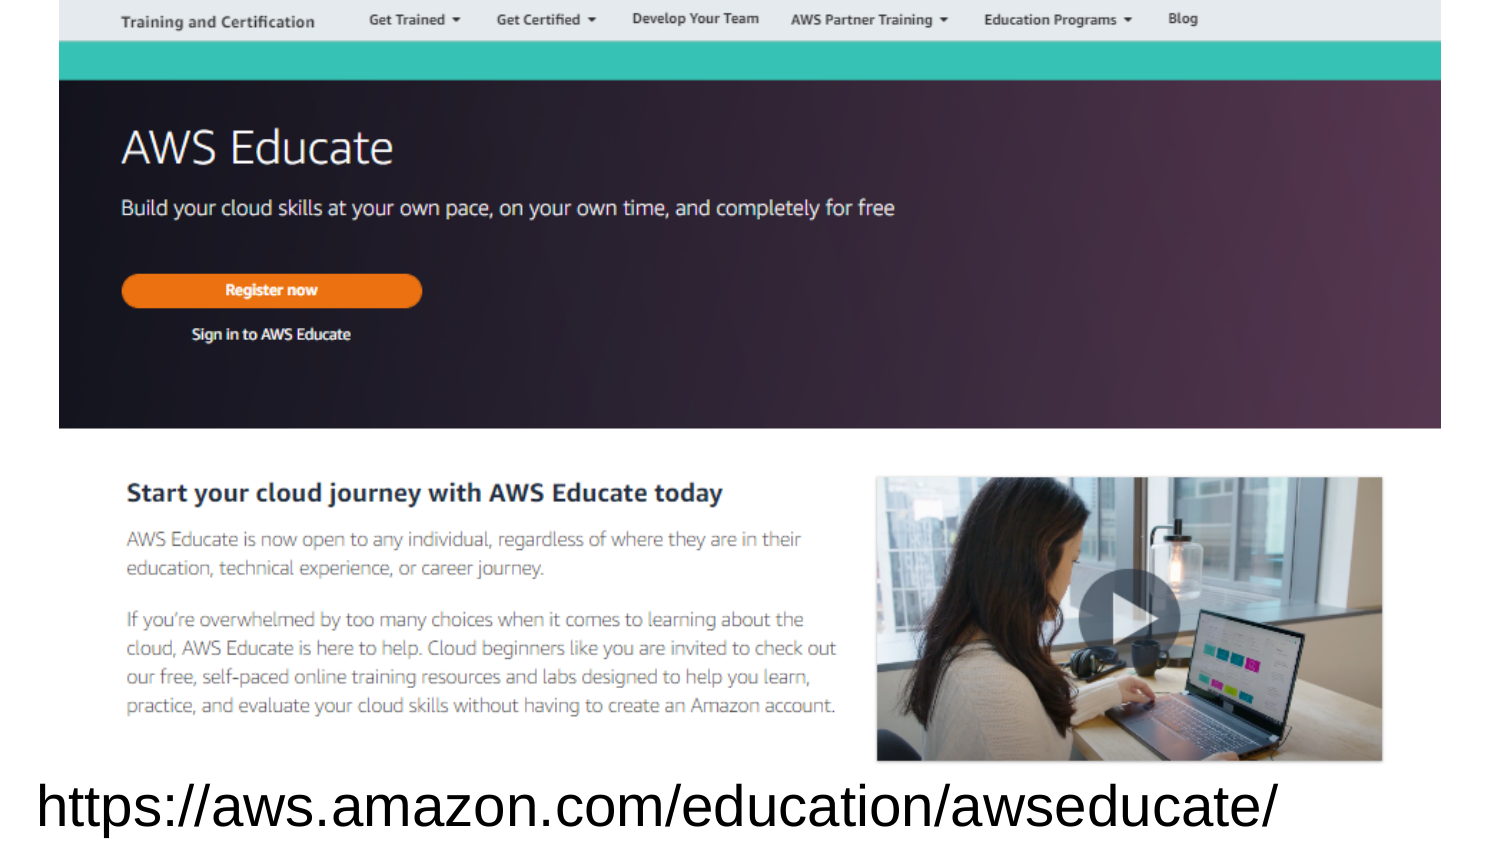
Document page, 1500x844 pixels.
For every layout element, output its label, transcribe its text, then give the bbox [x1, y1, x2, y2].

picture [58, 0, 1441, 794]
text_box https://aws.amazon.com/education/awseducate/ [21, 753, 1369, 844]
